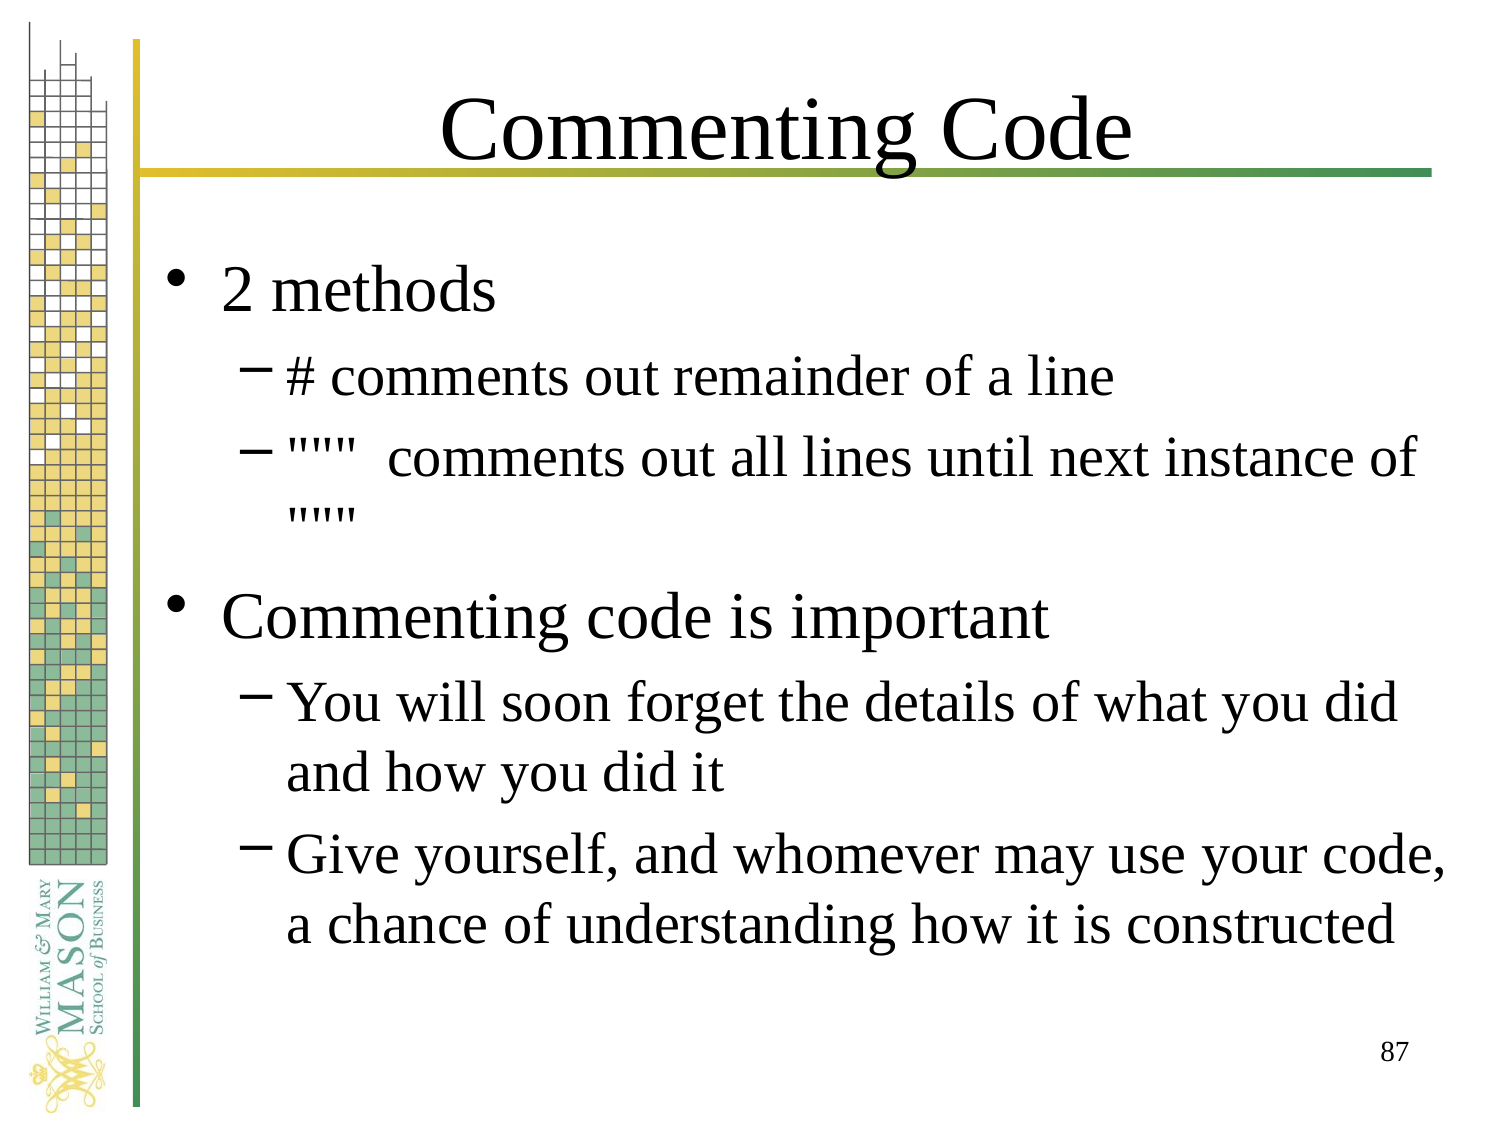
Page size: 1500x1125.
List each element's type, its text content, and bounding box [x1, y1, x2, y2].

slide_number 87 [1048, 1024, 1426, 1103]
title Commenting Code [150, 45, 1425, 200]
slide_number 70 [29, 879, 107, 1113]
list 2 methods # comments out remainder of a line """ comments out all lines until next instance of """ Commenting code is important You will soon forget the details of what you did and how you did it Give yourself, and whomever may use your code, a chance of understanding how it is constructed [150, 237, 1466, 1005]
